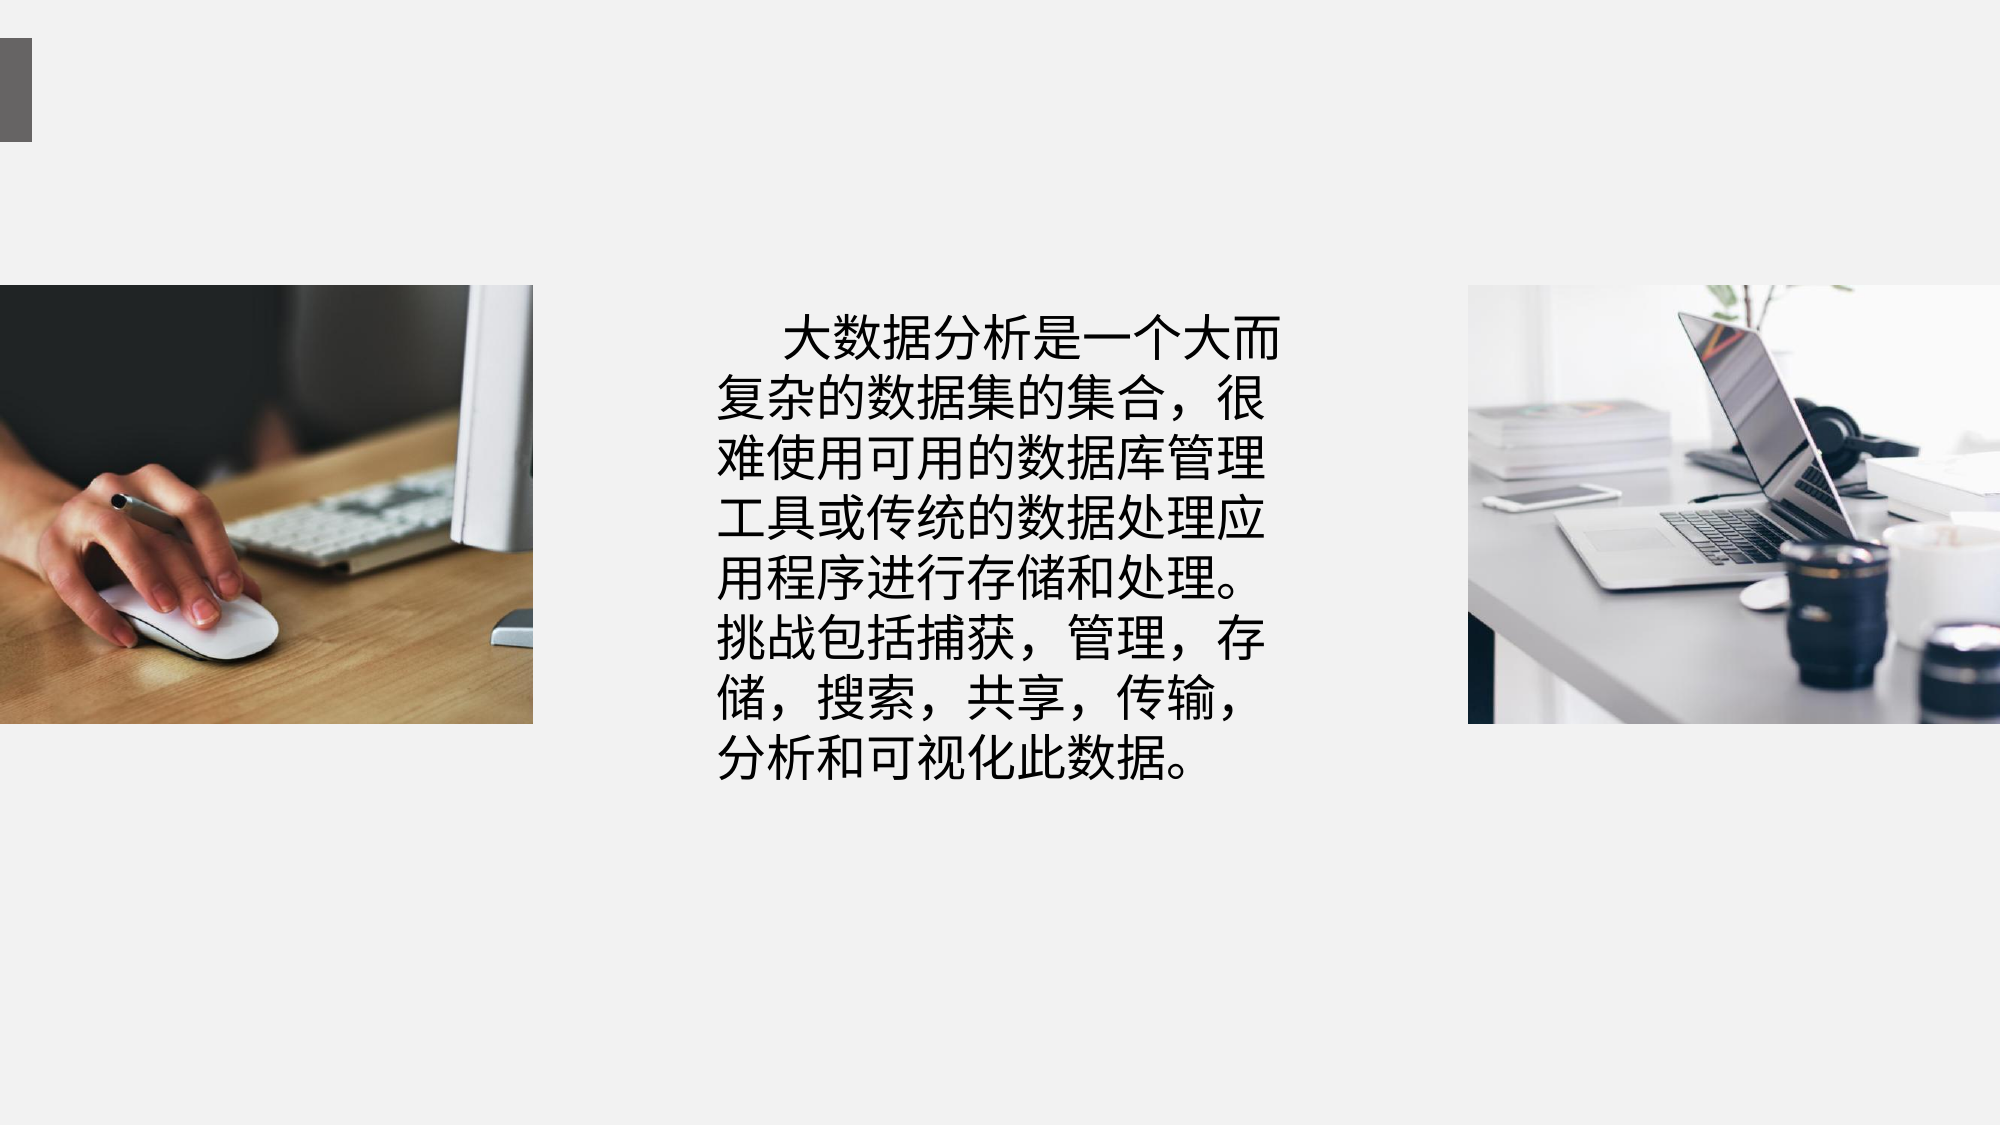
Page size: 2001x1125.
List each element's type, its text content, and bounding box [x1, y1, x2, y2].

text_box [0, 38, 32, 142]
text_box 大数据分析是一个大而复杂的数据集的集合，很难使用可用的数据库管理工具或传统的数据处理应用程序进行存储和处理。挑战包括捕获，管理，存储，搜索，共享，传输，分析和可视化此数据。 [702, 299, 1314, 795]
picture [1468, 285, 2000, 724]
picture [0, 285, 533, 724]
